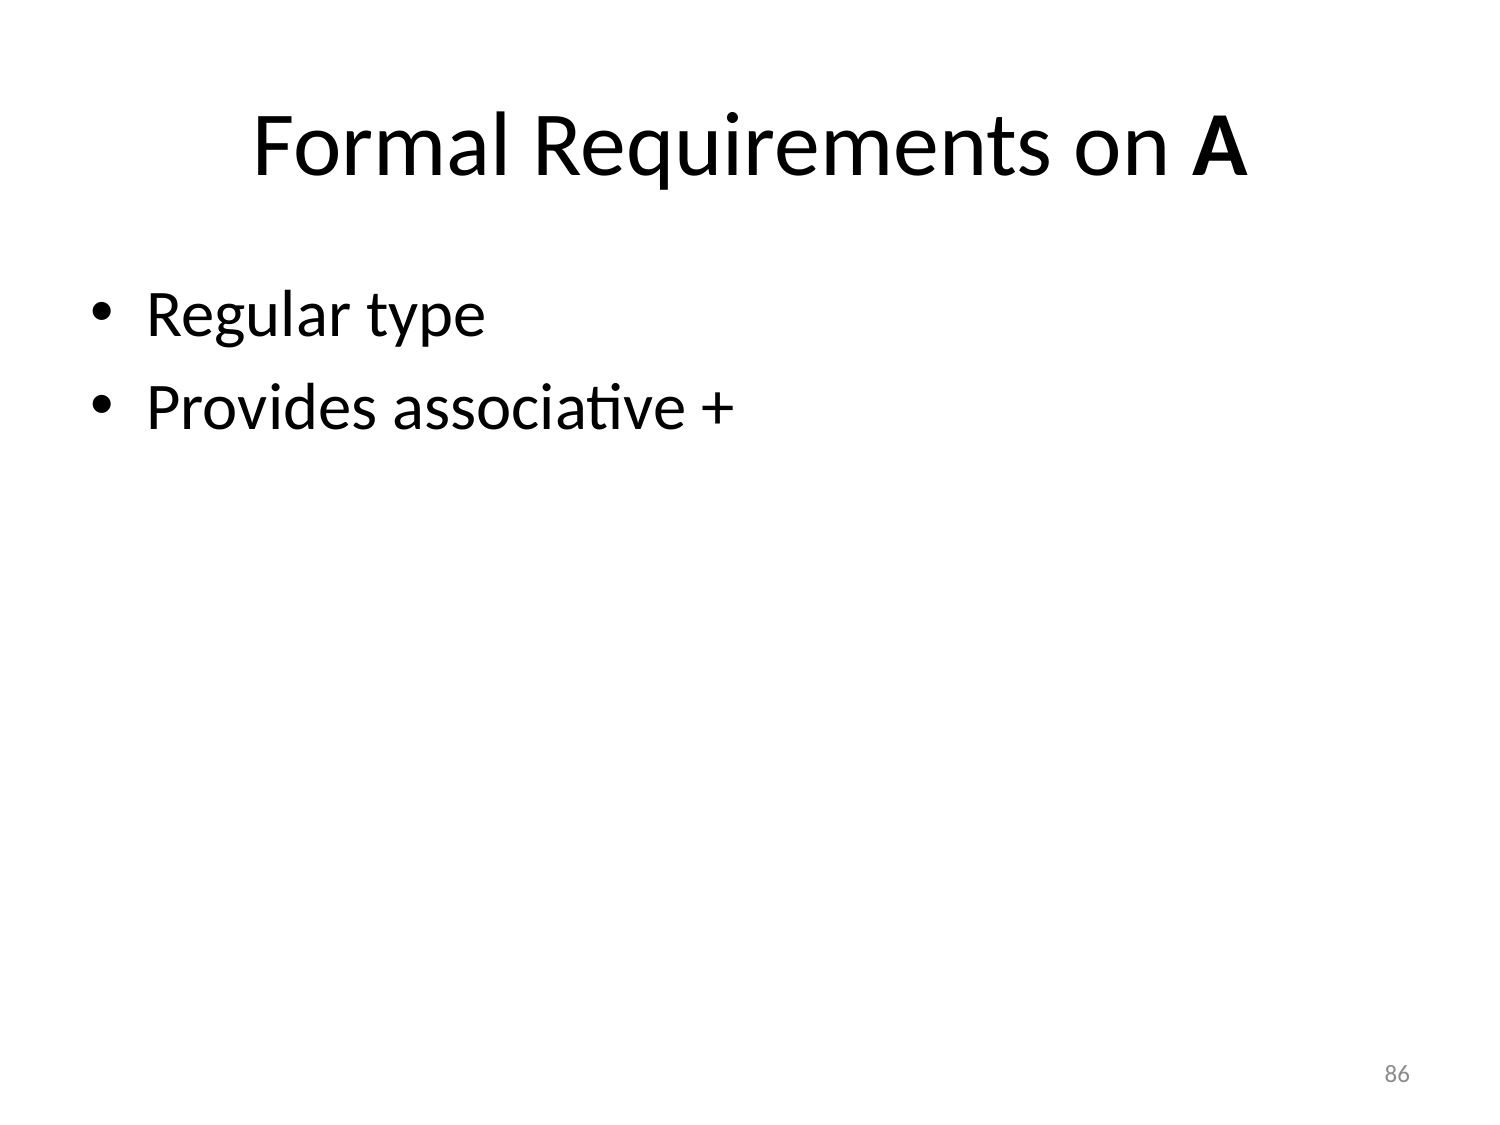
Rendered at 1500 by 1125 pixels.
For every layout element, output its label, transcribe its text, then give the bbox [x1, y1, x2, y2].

list Regular type Provides associative + [75, 262, 1425, 1005]
slide_number 86 [1074, 1042, 1425, 1103]
title Formal Requirements on A [75, 45, 1425, 233]
